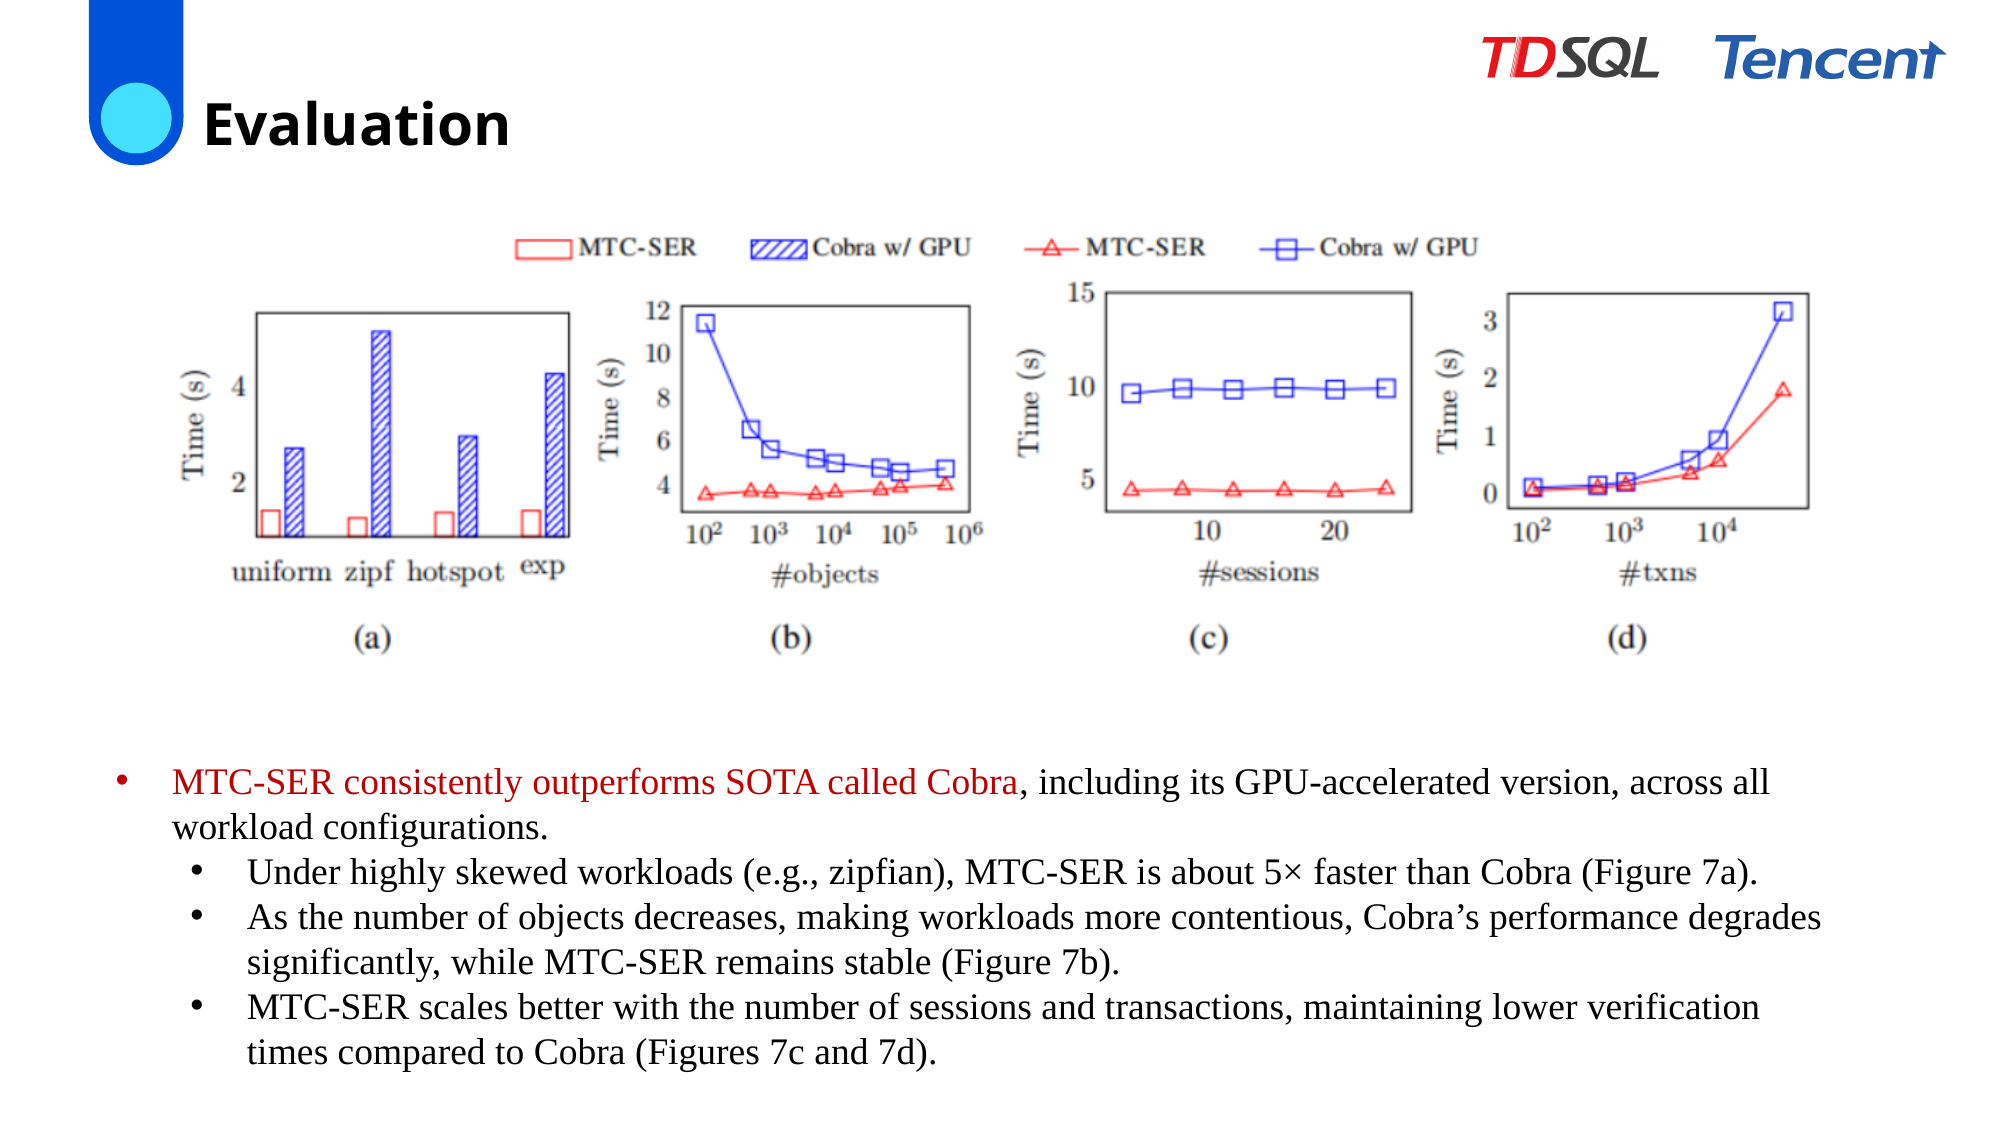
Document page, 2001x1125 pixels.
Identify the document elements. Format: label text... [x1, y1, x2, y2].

text_box MTC-SER consistently outperforms SOTA called Cobra, including its GPU-accelerated version, across all workload configurations. Under highly skewed workloads (e.g., zipfian), MTC-SER is about 5× faster than Cobra (Figure 7a). As the number of objects decreases, making workloads more contentious, Cobra’s performance degrades significantly, while MTC-SER remains stable (Figure 7b). MTC-SER scales better with the number of sessions and transactions, maintaining lower verification times compared to Cobra (Figures 7c and 7d). [100, 749, 1843, 1080]
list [171, 208, 1831, 673]
picture [1478, 31, 1663, 83]
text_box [88, 0, 184, 166]
picture [1715, 35, 1947, 79]
text_box Evaluation [187, 80, 527, 165]
